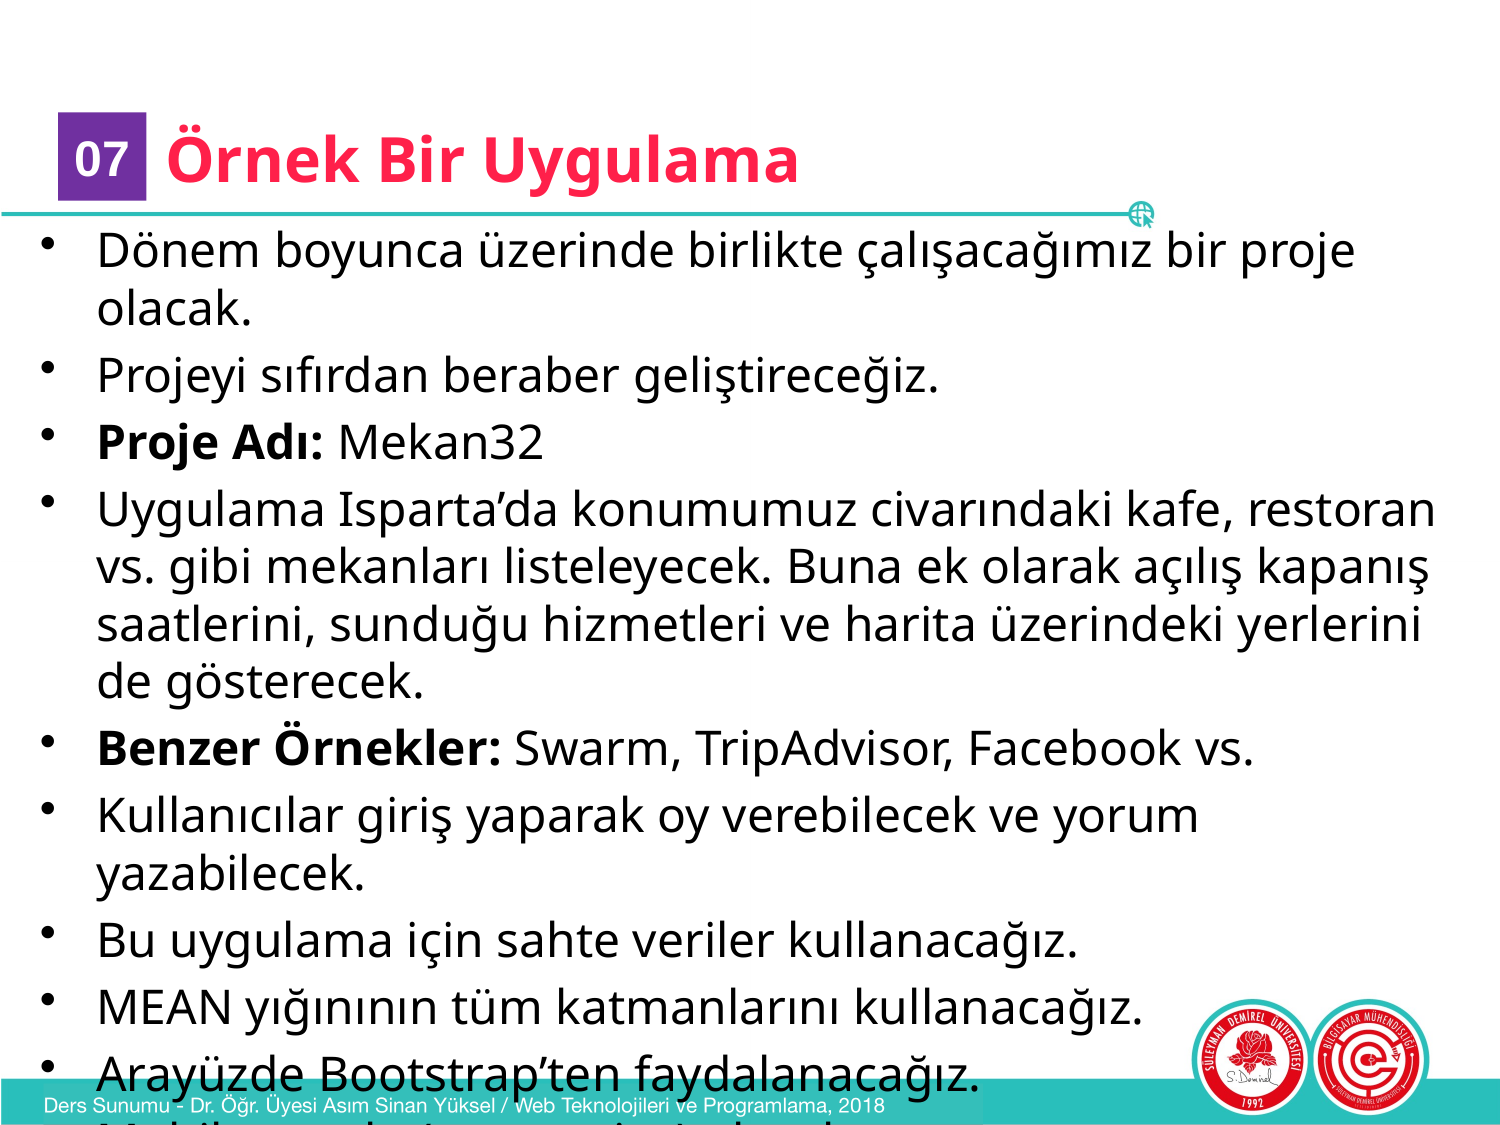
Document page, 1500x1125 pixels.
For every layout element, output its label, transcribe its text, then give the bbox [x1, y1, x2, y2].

picture [0, 0, 1500, 1125]
text_box 07 [58, 112, 147, 201]
list Dönem boyunca üzerinde birlikte çalışacağımız bir proje olacak. Projeyi sıfırdan beraber geliştireceğiz. Proje Adı: Mekan32 Uygulama Isparta’da konumumuz civarındaki kafe, restoran vs. gibi mekanları listeleyecek. Buna ek olarak açılış kapanış saatlerini, sunduğu hizmetleri ve harita üzerindeki yerlerini de gösterecek. Benzer Örnekler: Swarm, TripAdvisor, Facebook vs. Kullanıcılar giriş yaparak oy verebilecek ve yorum yazabilecek. Bu uygulama için sahte veriler kullanacağız. MEAN yığınının tüm katmanlarını kullanacağız. Arayüzde Bootstrap’ten faydalanacağız. Mobil uyumlu (responsive) olacak. [24, 212, 1475, 1088]
title Örnek Bir Uygulama [150, 112, 1150, 203]
